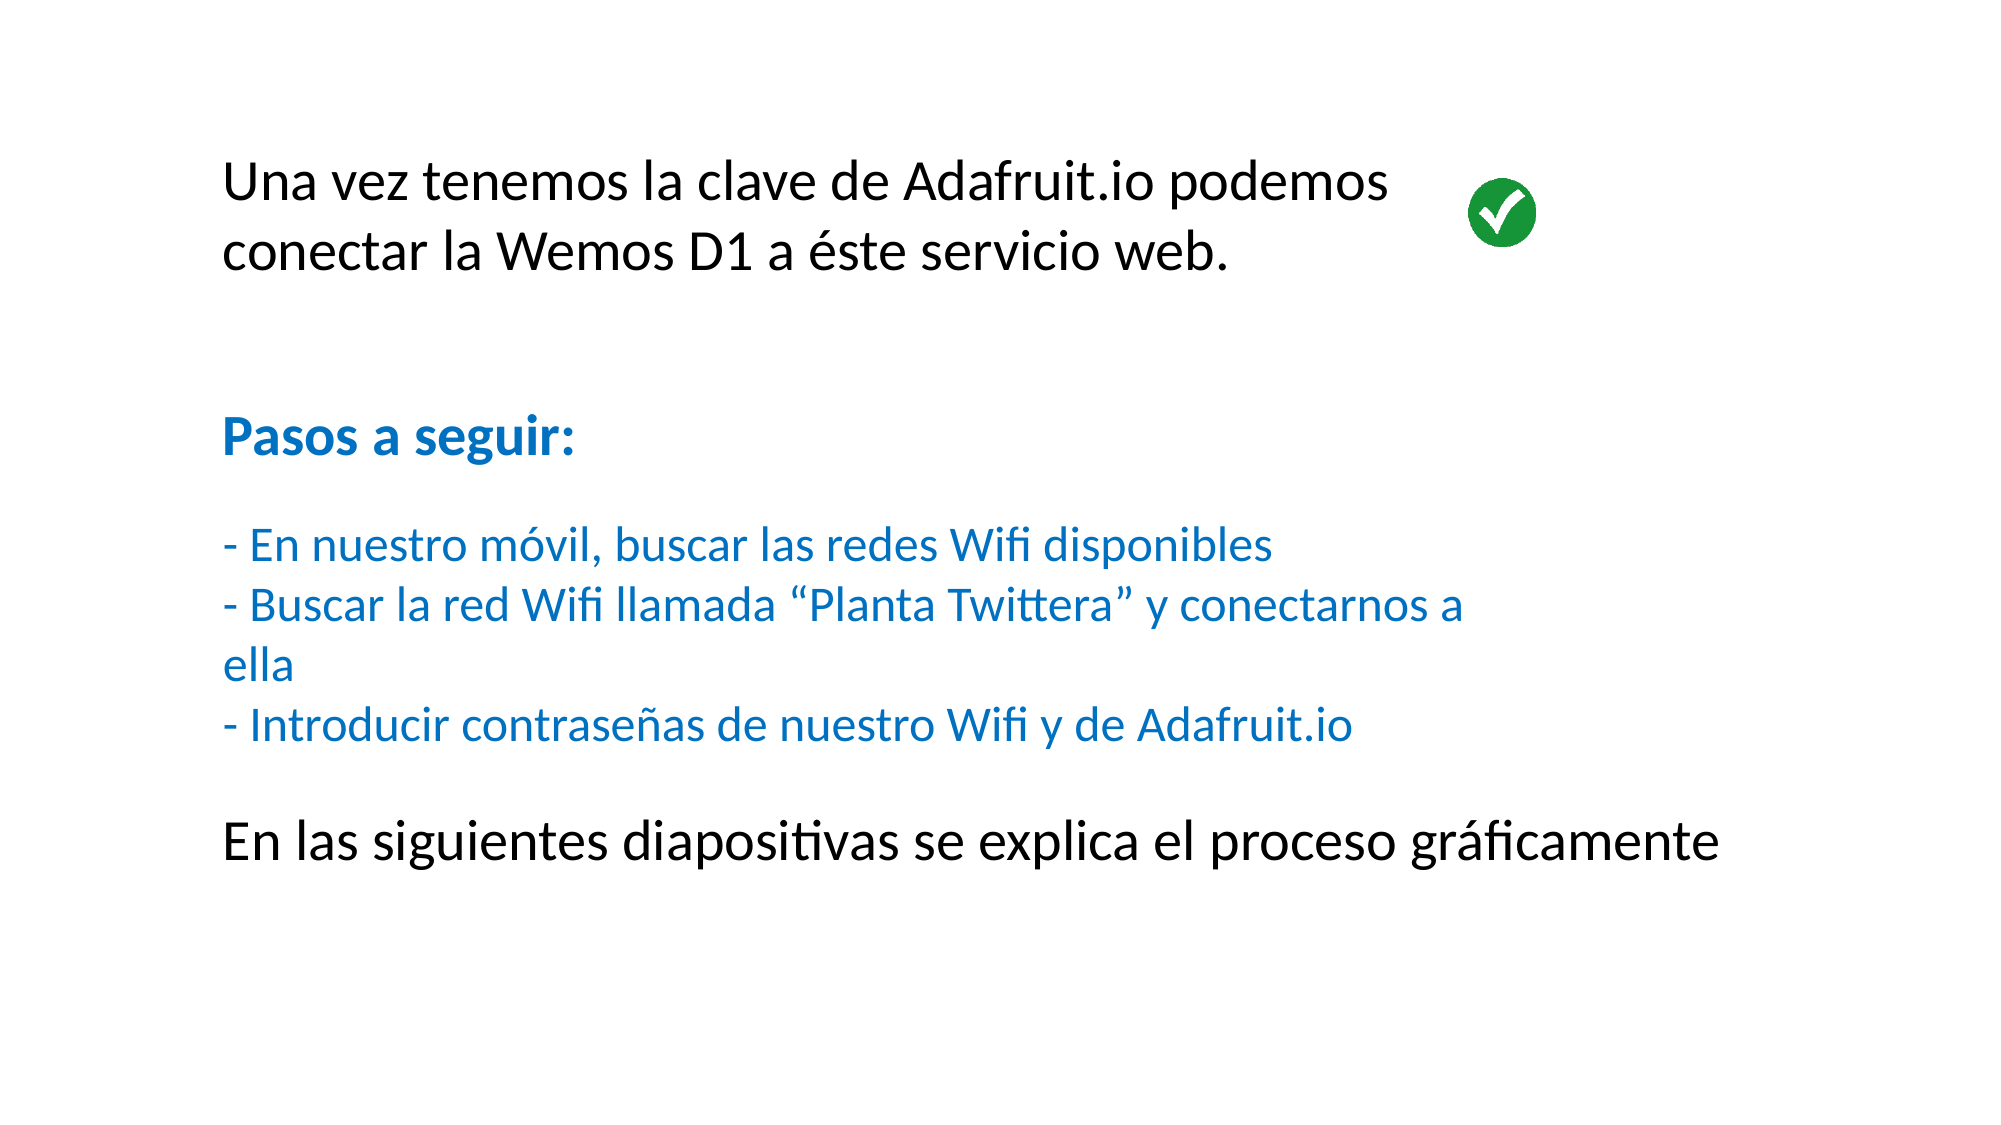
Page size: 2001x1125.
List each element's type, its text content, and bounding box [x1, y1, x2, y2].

picture [1468, 178, 1536, 247]
text_box En las siguientes diapositivas se explica el proceso gráficamente [208, 749, 1818, 925]
text_box Una vez tenemos la clave de Adafruit.io podemos conectar la Wemos D1 a éste servicio web. Pasos a seguir: - En nuestro móvil, buscar las redes Wifi disponibles - Buscar la red Wifi llamada “Planta Twittera” y conectarnos a ella - Introducir contraseñas de nuestro Wifi y de Adafruit.io [208, 134, 1503, 749]
